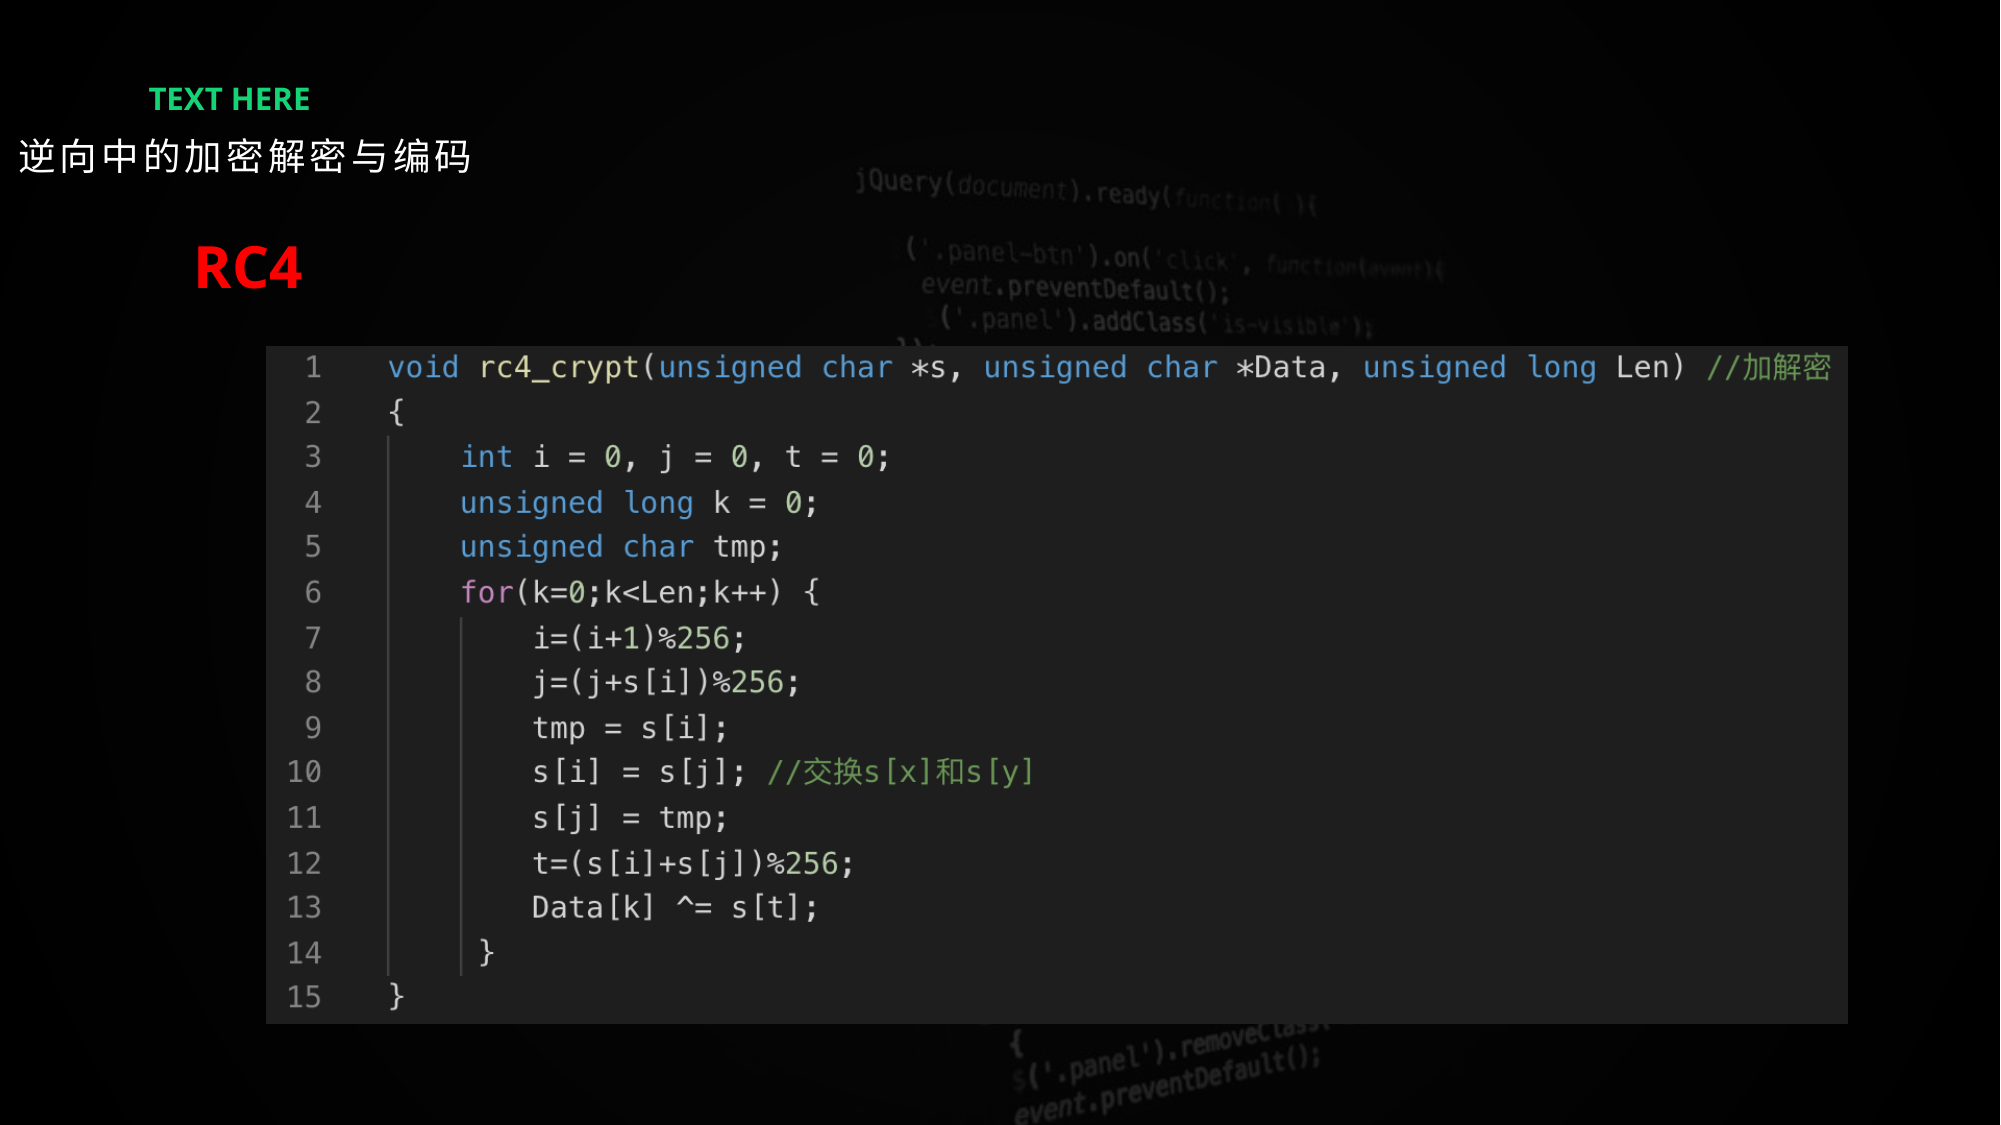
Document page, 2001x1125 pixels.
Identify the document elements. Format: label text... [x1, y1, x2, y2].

text_box TEXT HERE [133, 71, 326, 125]
text_box 逆向中的加密解密与编码 [3, 125, 488, 185]
text_box RC4 [179, 222, 318, 308]
picture [266, 162, 1848, 1024]
